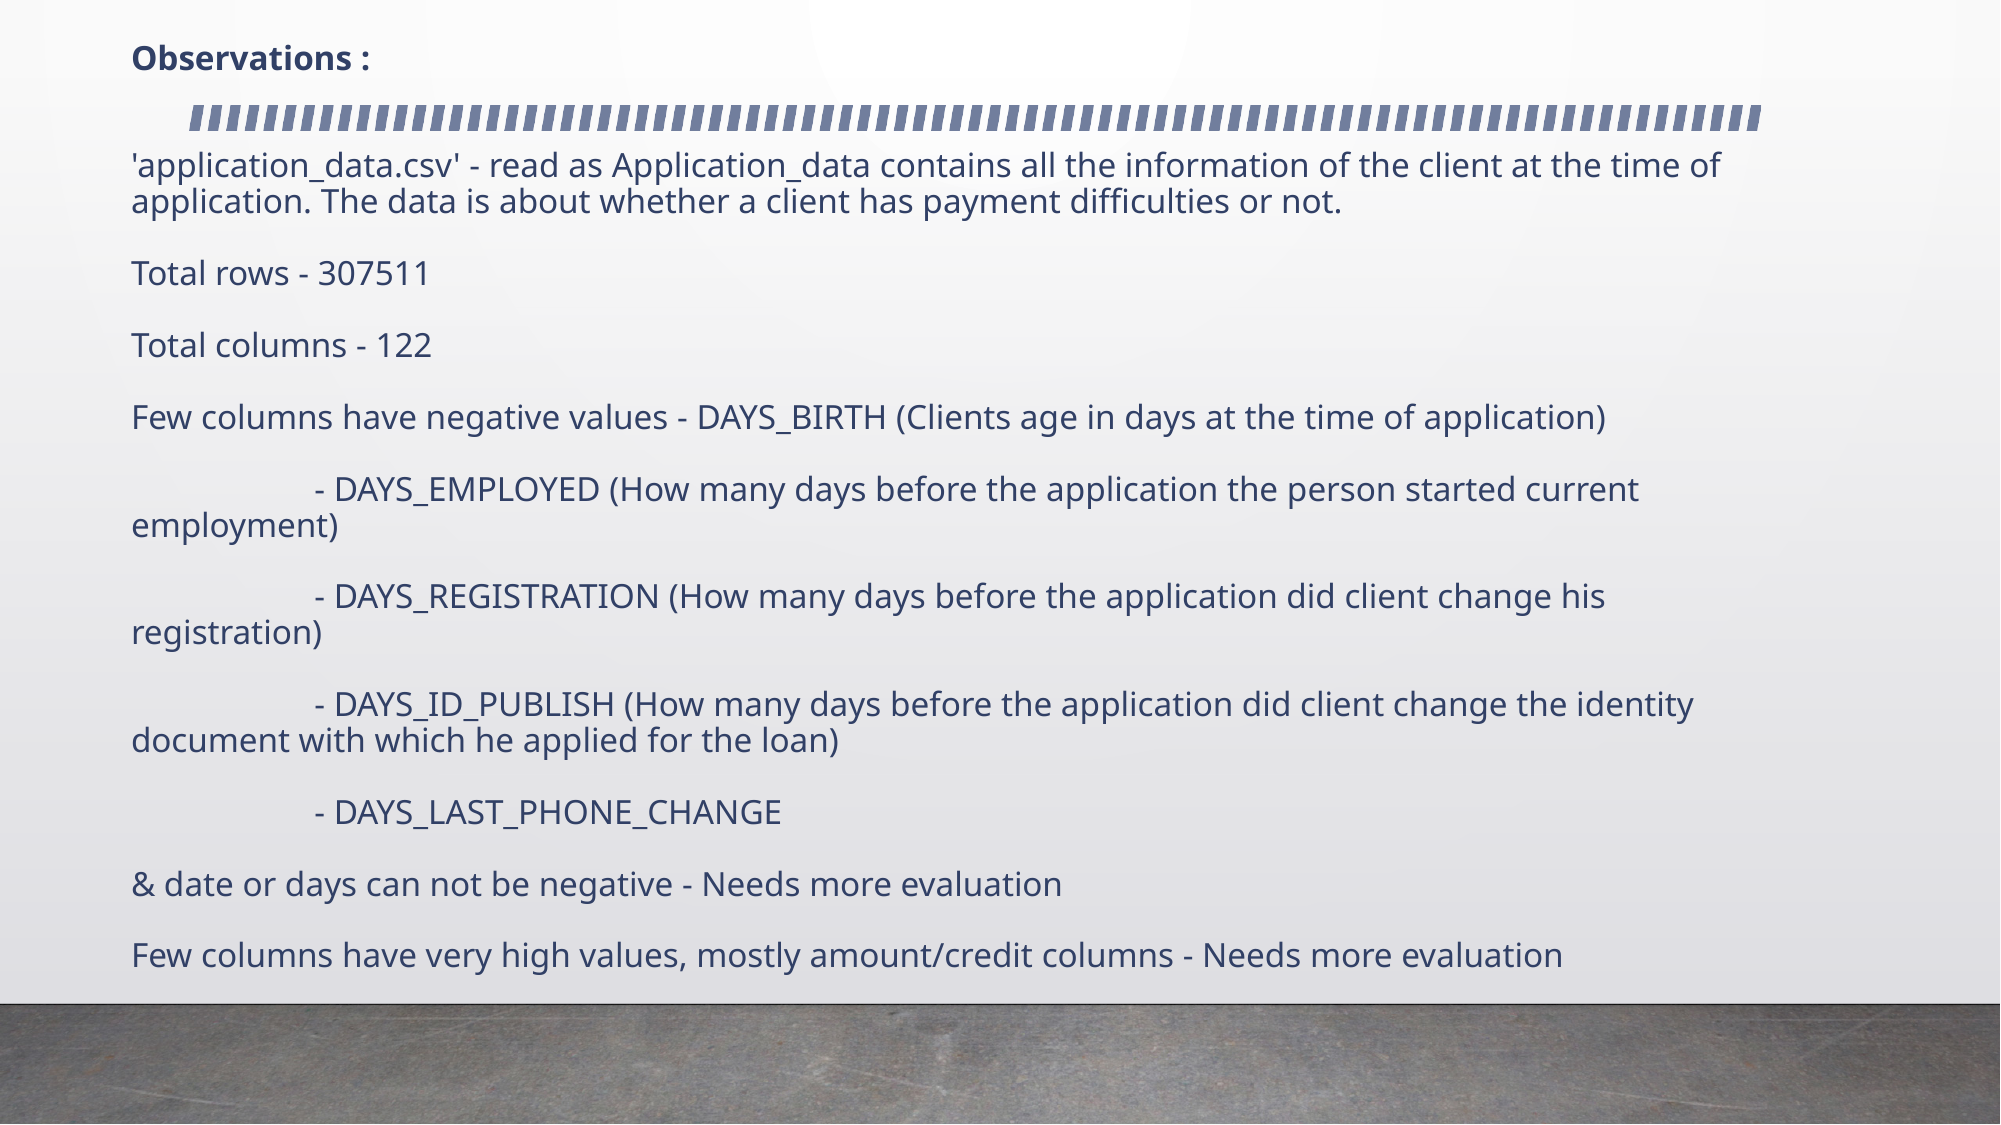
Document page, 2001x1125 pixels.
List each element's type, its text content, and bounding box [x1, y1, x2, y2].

title Observations : 'application_data.csv' - read as Application_data contains all the information of the client at the time of application. The data is about whether a client has payment difficulties or not. Total rows - 307511 Total columns - 122 Few columns have negative values - DAYS_BIRTH (Clients age in days at the time of application) - DAYS_EMPLOYED (How many days before the application the person started current employment) - DAYS_REGISTRATION (How many days before the application did client change his registration) - DAYS_ID_PUBLISH (How many days before the application did client change the identity document with which he applied for the loan) - DAYS_LAST_PHONE_CHANGE & date or days can not be negative - Needs more evaluation Few columns have very high values, mostly amount/credit columns - Needs more evaluation [115, 34, 1800, 999]
picture [0, 1004, 2000, 1124]
